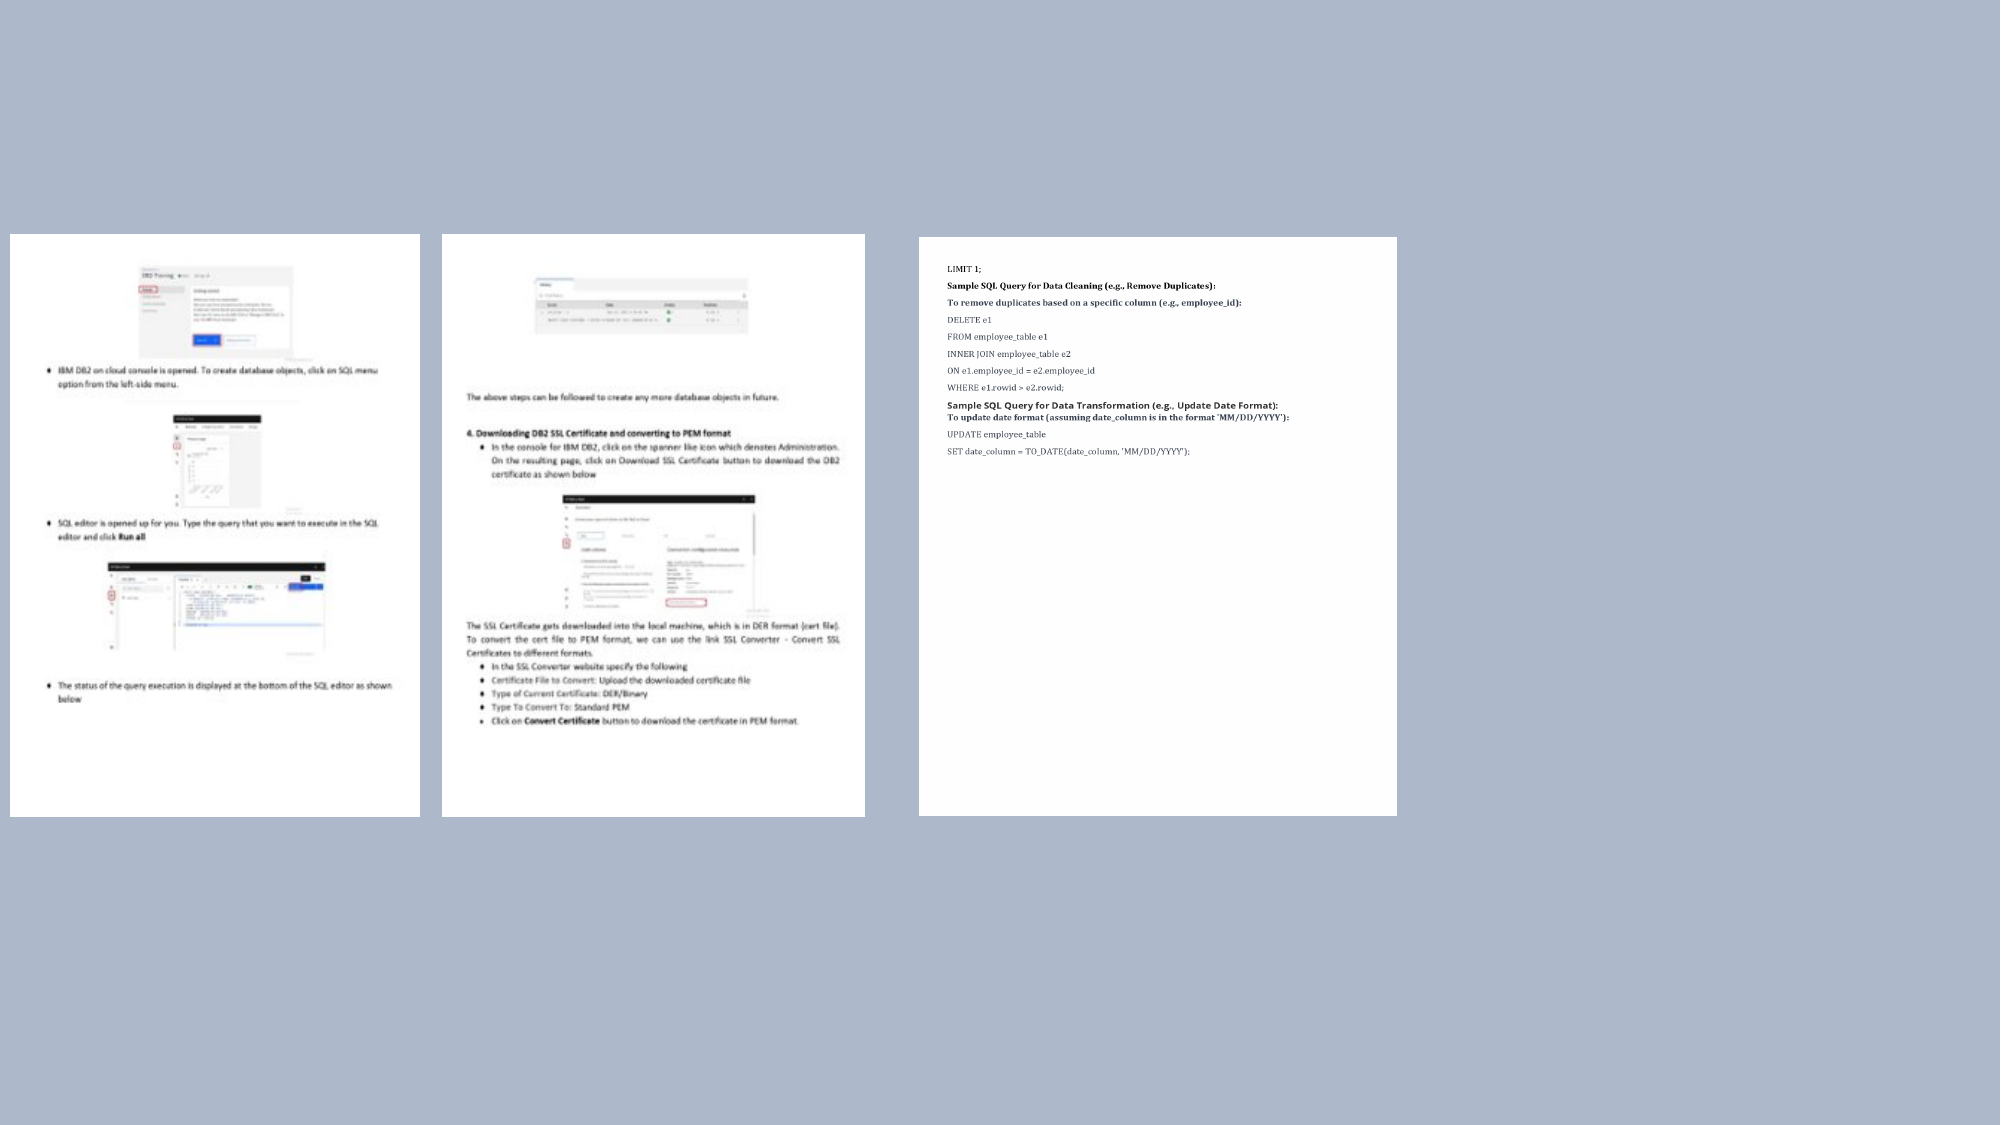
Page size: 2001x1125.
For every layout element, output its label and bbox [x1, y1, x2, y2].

picture [919, 237, 1397, 816]
picture [10, 234, 420, 817]
picture [442, 234, 865, 817]
